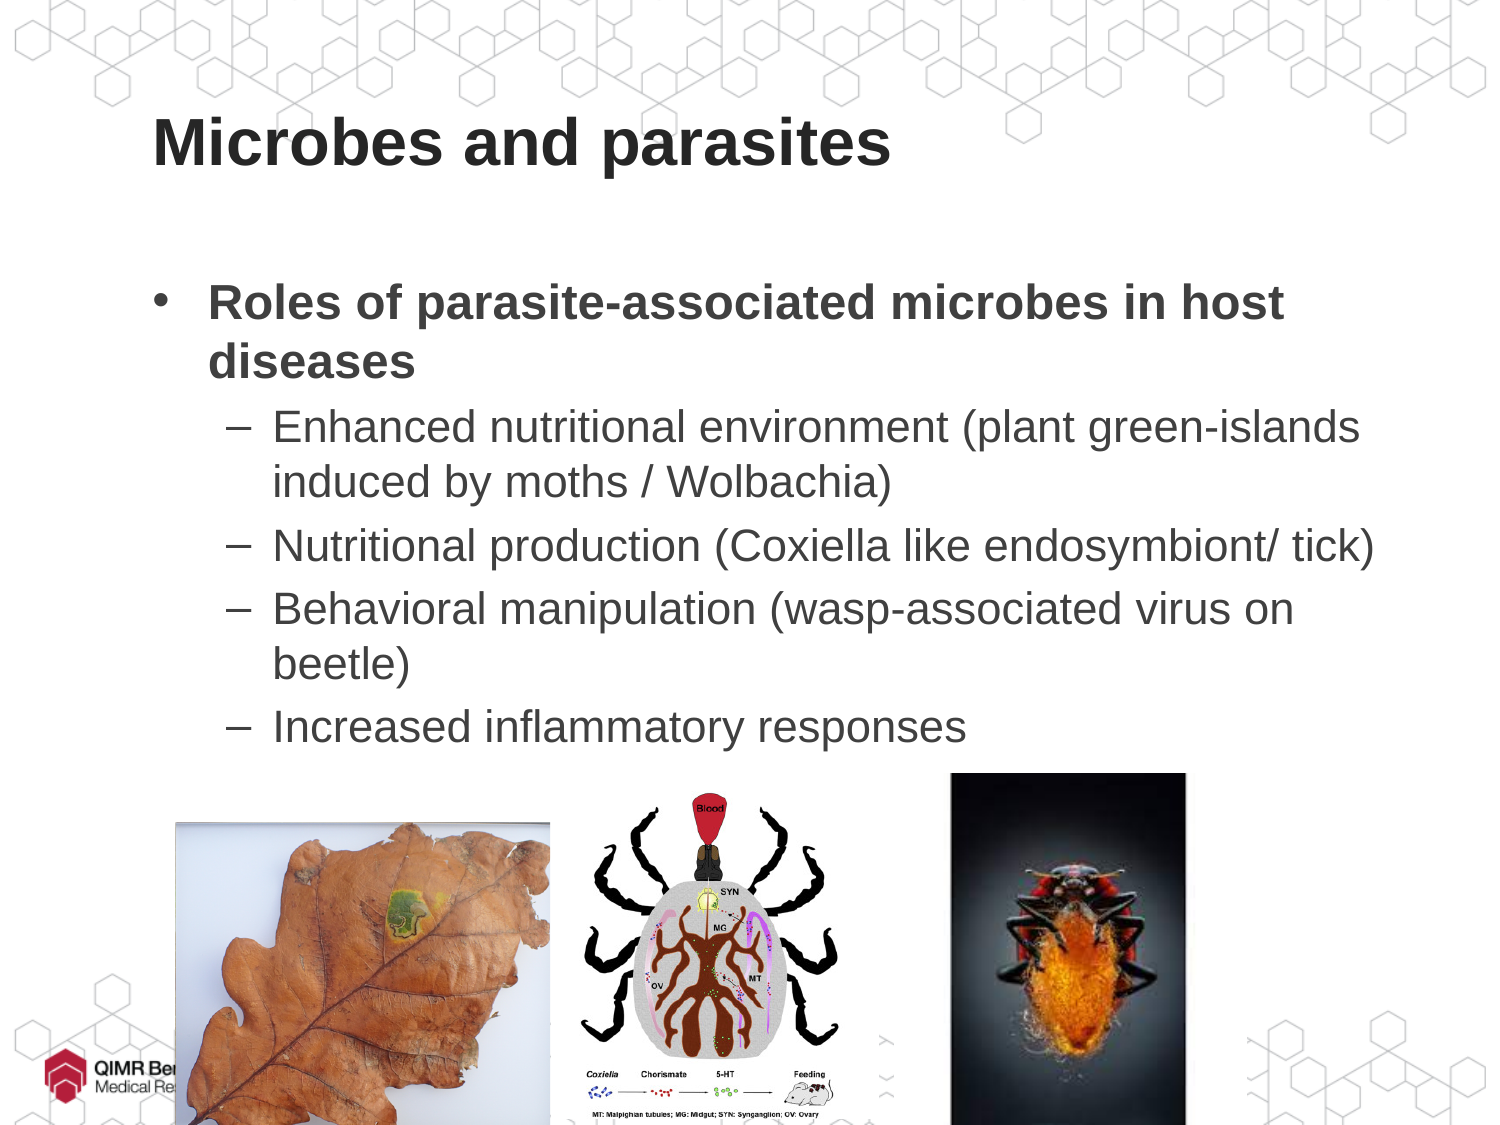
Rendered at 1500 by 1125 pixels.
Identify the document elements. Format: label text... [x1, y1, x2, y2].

text_box [25, 0, 1335, 467]
list Roles of parasite-associated microbes in host diseases Enhanced nutritional environment (plant green-islands induced by moths / Wolbachia) Nutritional production (Coxiella like endosymbiont/ tick) Behavioral manipulation (wasp-associated virus on beetle) Increased inflammatory responses [137, 262, 1425, 771]
title Microbes and parasites [1335, 45, 1425, 233]
text_box [41, 0, 1292, 390]
text_box [25, 0, 1038, 386]
picture [0, 0, 1500, 1125]
